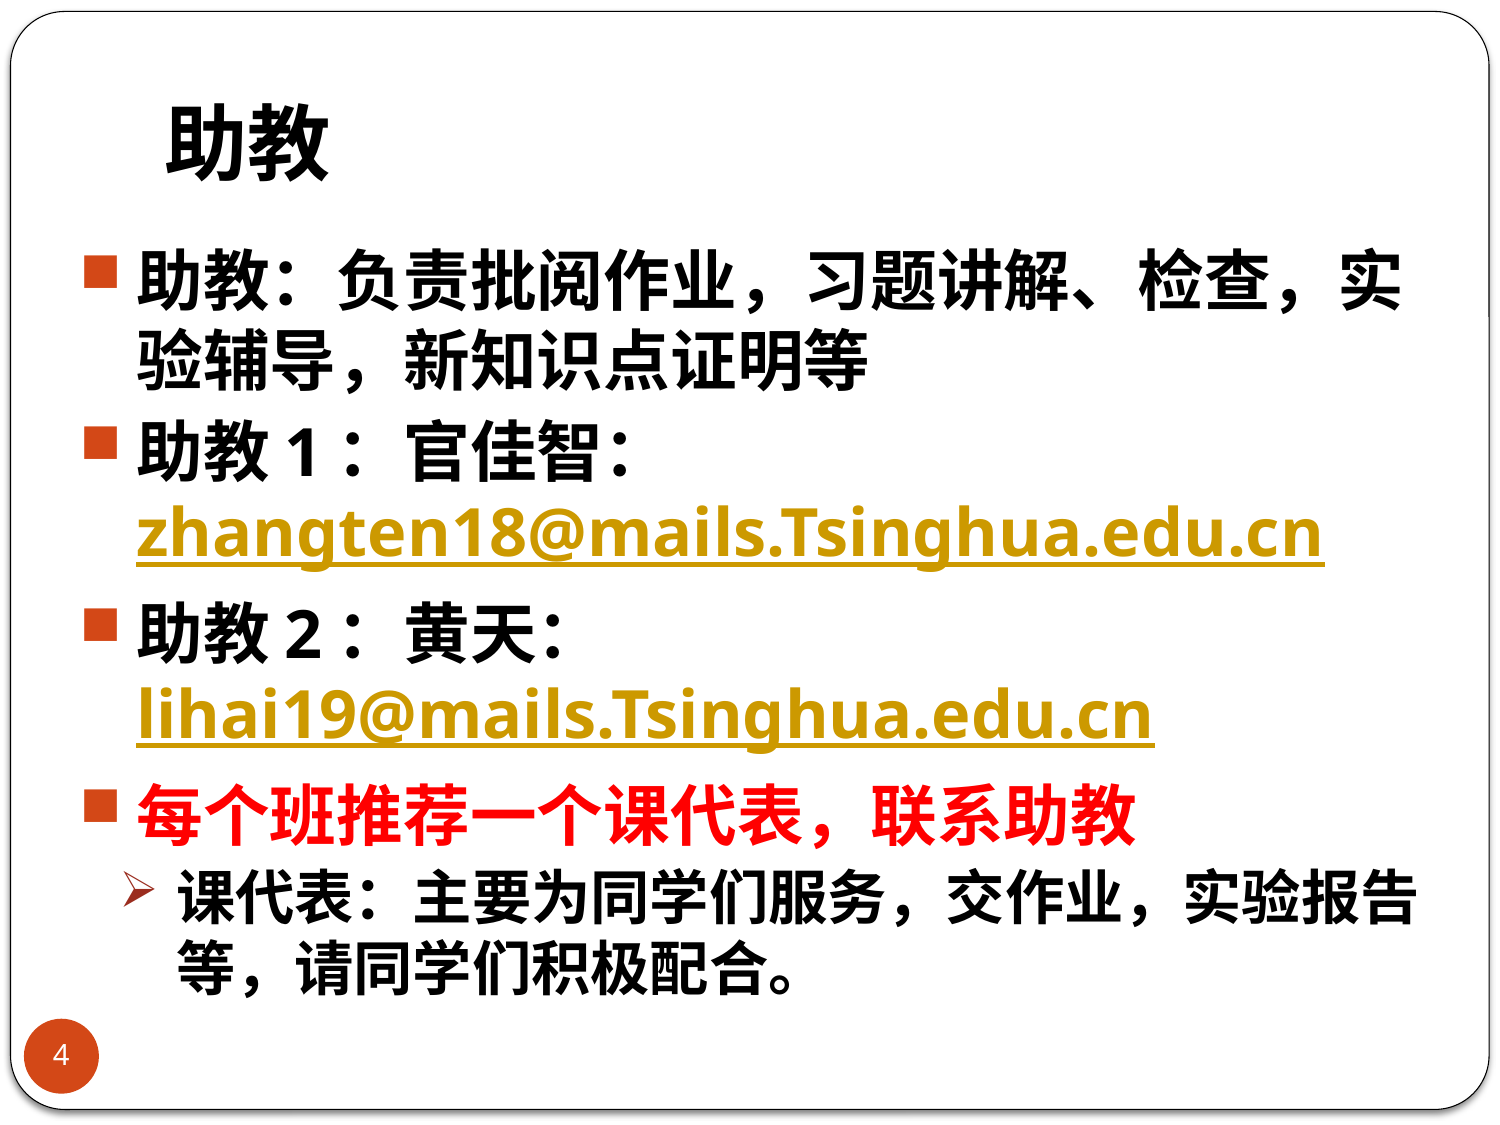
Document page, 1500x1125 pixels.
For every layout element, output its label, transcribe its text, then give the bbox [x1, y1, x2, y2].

list 助教：负责批阅作业，习题讲解、检查，实验辅导，新知识点证明等 助教1：官佳智：zhangten18@mails.Tsinghua.edu.cn 助教2：黄天：lihai19@mails.Tsinghua.edu.cn 每个班推荐一个课代表，联系助教 课代表：主要为同学们服务，交作业，实验报告等，请同学们积极配合。 [64, 231, 1447, 1019]
title 助教 [150, 45, 1425, 207]
slide_number 4 [23, 1018, 99, 1094]
